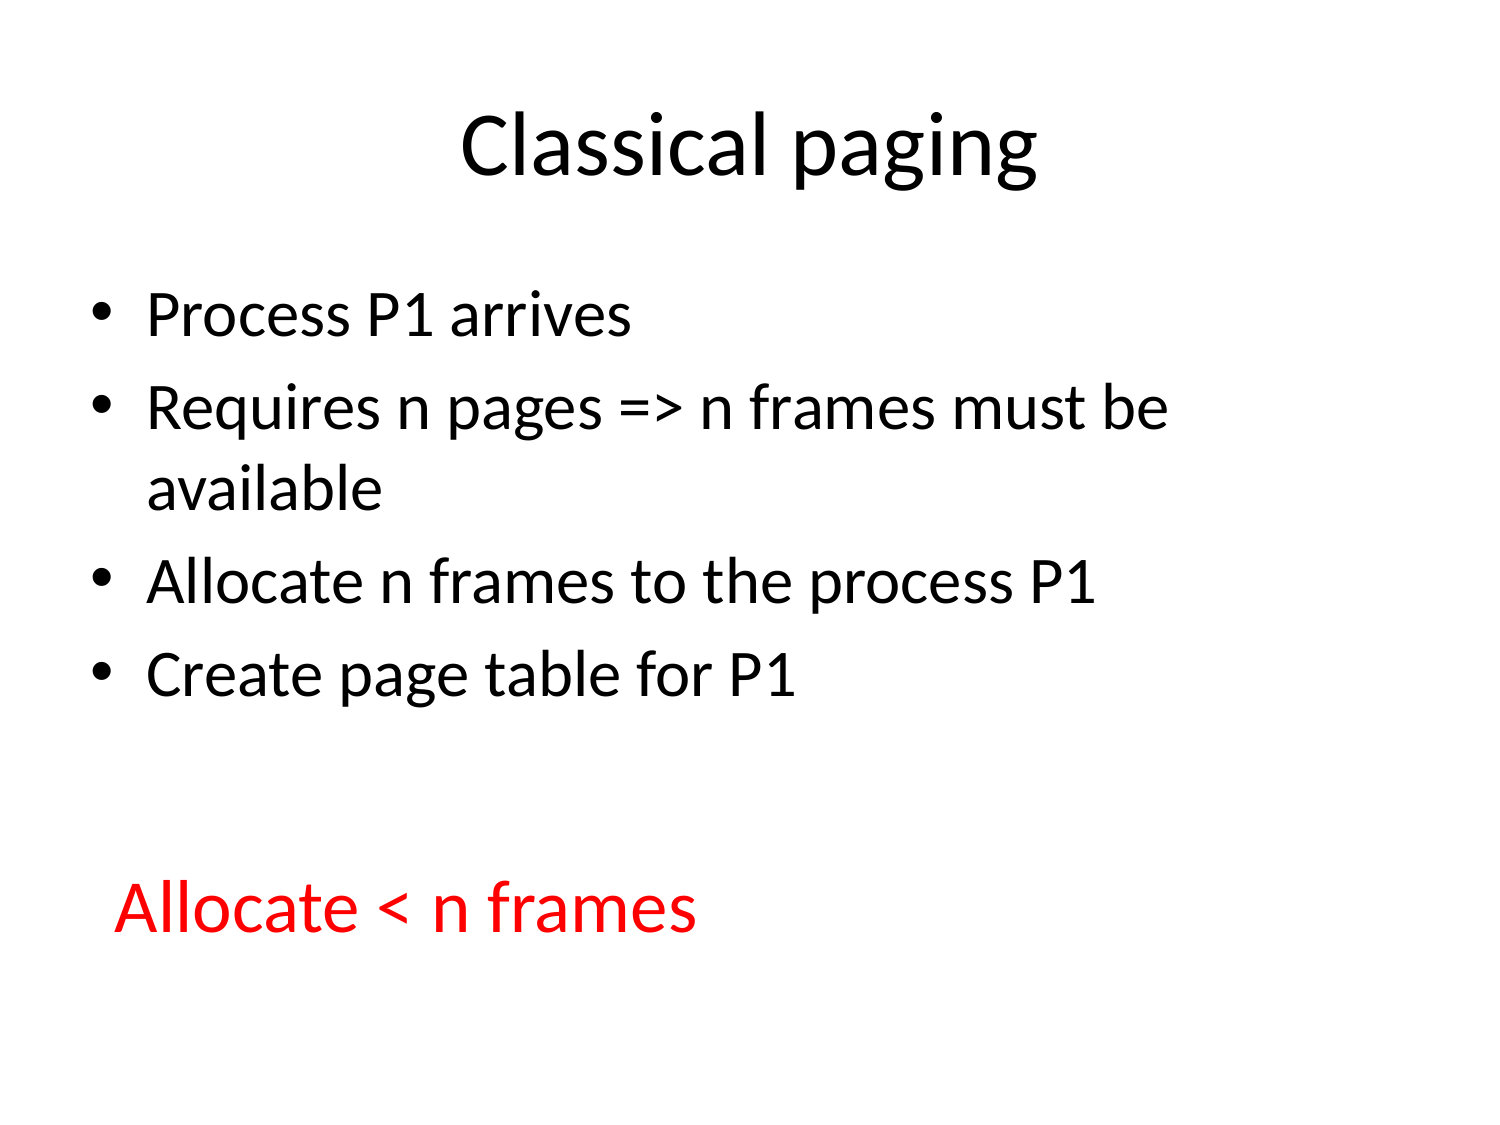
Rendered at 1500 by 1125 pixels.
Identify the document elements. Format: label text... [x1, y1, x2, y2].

text_box Allocate < n frames [99, 849, 1350, 955]
title Classical paging [75, 45, 1425, 233]
list Process P1 arrives Requires n pages => n frames must be available Allocate n frames to the process P1 Create page table for P1 [75, 262, 1425, 1005]
